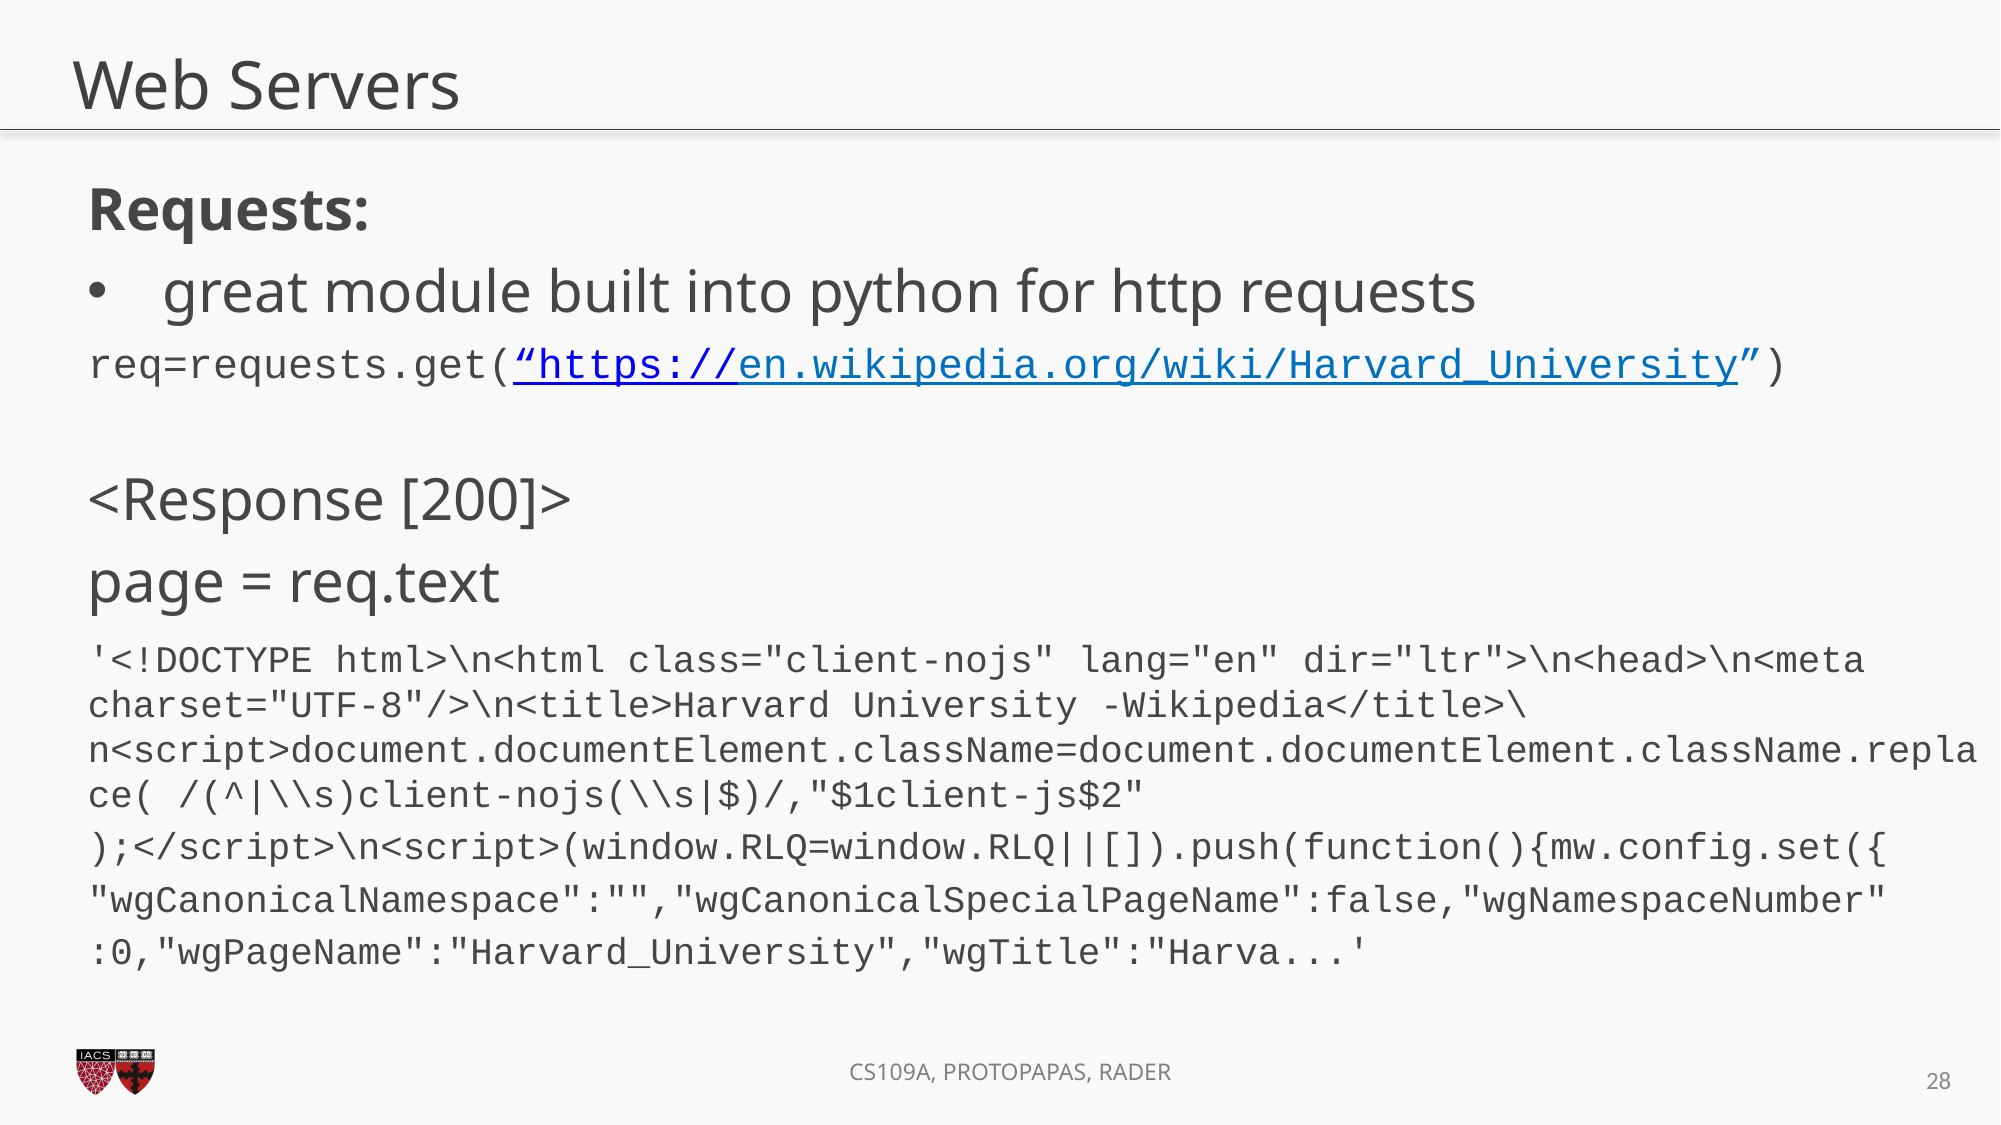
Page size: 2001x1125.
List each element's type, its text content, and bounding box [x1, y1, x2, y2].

title Web Servers [57, 35, 1943, 162]
list Requests: great module built into python for http requests req=requests.get(“https://en.wikipedia.org/wiki/Harvard_University”) <Response [200]> page = req.text '<!DOCTYPE html>\n<html class="client-nojs" lang="en" dir="ltr">\n<head>\n<meta charset="UTF-8"/>\n<title>Harvard University -Wikipedia</title>\n<script>document.documentElement.className=document.documentElement.className.replace( /(^|\\s)client-nojs(\\s|$)/,"$1client-js$2" );</script>\n<script>(window.RLQ=window.RLQ||[]).push(function(){mw.config.set({ "wgCanonicalNamespace":"","wgCanonicalSpecialPageName":false,"wgNamespaceNumber" :0,"wgPageName":"Harvard_University","wgTitle":"Harva...' [73, 164, 2000, 961]
slide_number 27 [1500, 1050, 1967, 1110]
picture [75, 1049, 155, 1095]
